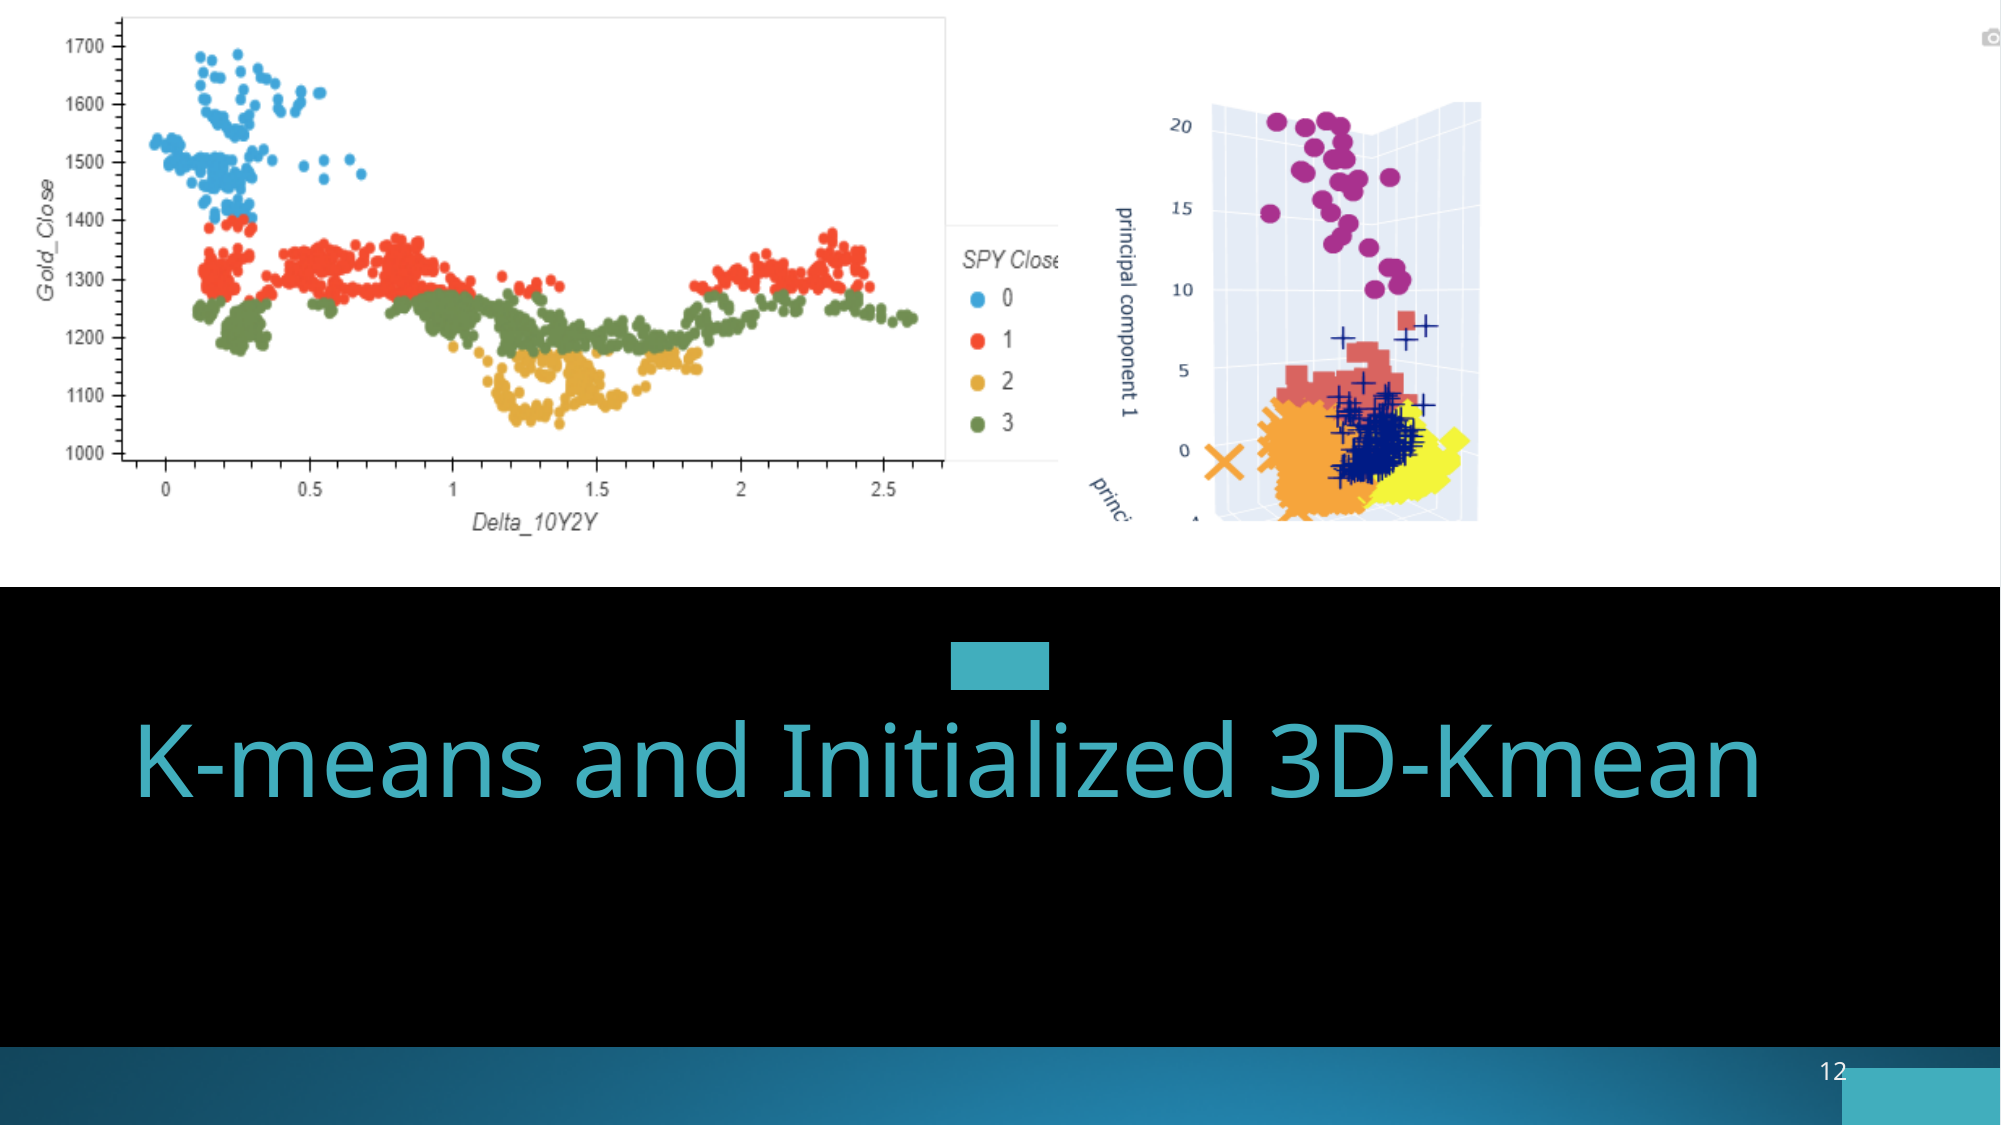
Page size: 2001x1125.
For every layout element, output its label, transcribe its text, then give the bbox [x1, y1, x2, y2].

picture [0, 1047, 1842, 1125]
title K-means and Initialized 3D-Kmean [105, 668, 1819, 862]
picture [0, 0, 2001, 1125]
slide_number 12 [1412, 1042, 1863, 1103]
